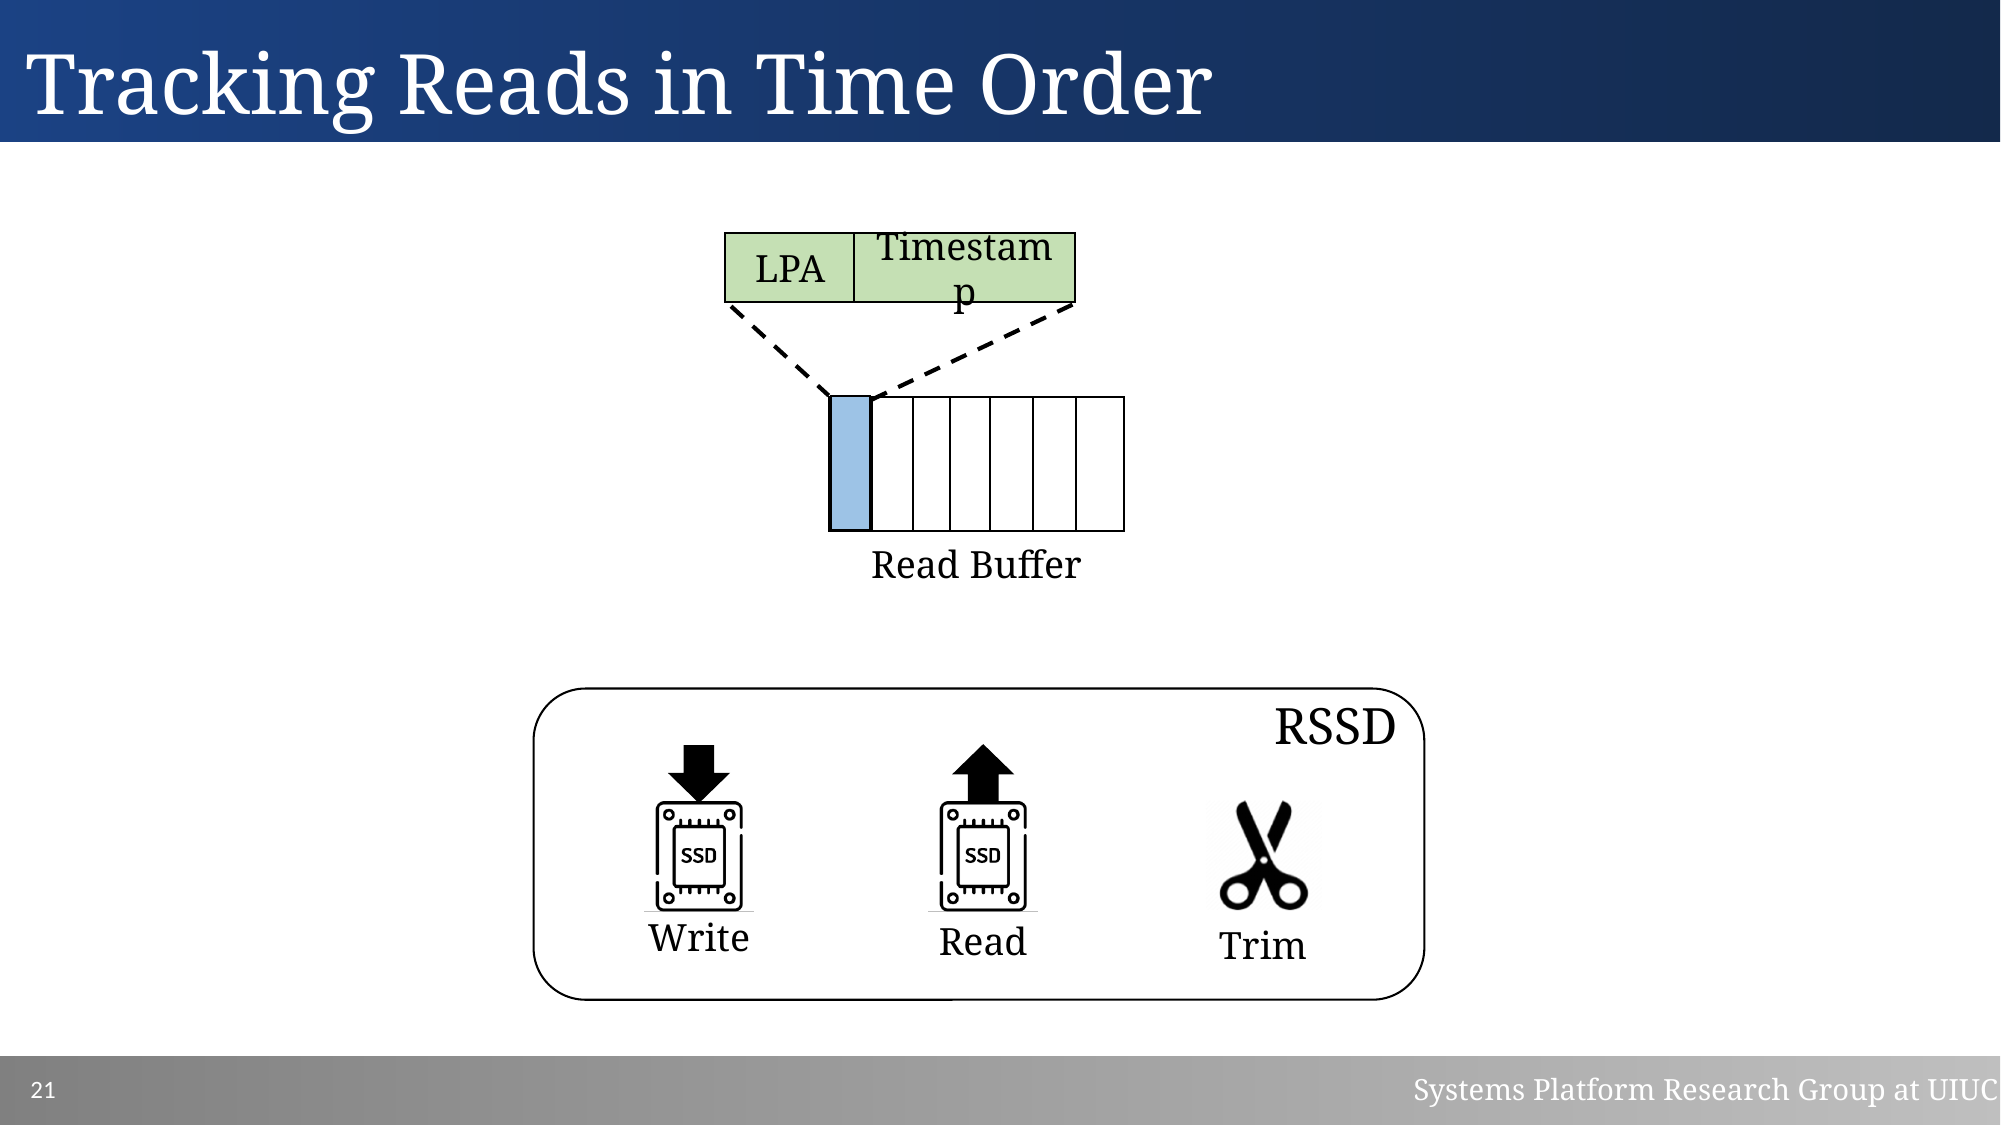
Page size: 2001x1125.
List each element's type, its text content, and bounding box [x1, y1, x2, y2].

text_box [0, 0, 2000, 142]
text_box Systems Platform Research Group at UIUC [1303, 1063, 2000, 1114]
text_box Timestamp [853, 232, 1076, 303]
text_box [731, 306, 829, 396]
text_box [530, 687, 1425, 999]
text_box Tracking Reads in Time Order [10, 23, 2000, 139]
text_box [828, 396, 1125, 531]
text_box Read Buffer [856, 533, 1097, 594]
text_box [871, 302, 1078, 400]
text_box LPA [724, 232, 853, 303]
slide_number 21 [10, 1058, 71, 1119]
text_box [0, 1056, 2000, 1125]
